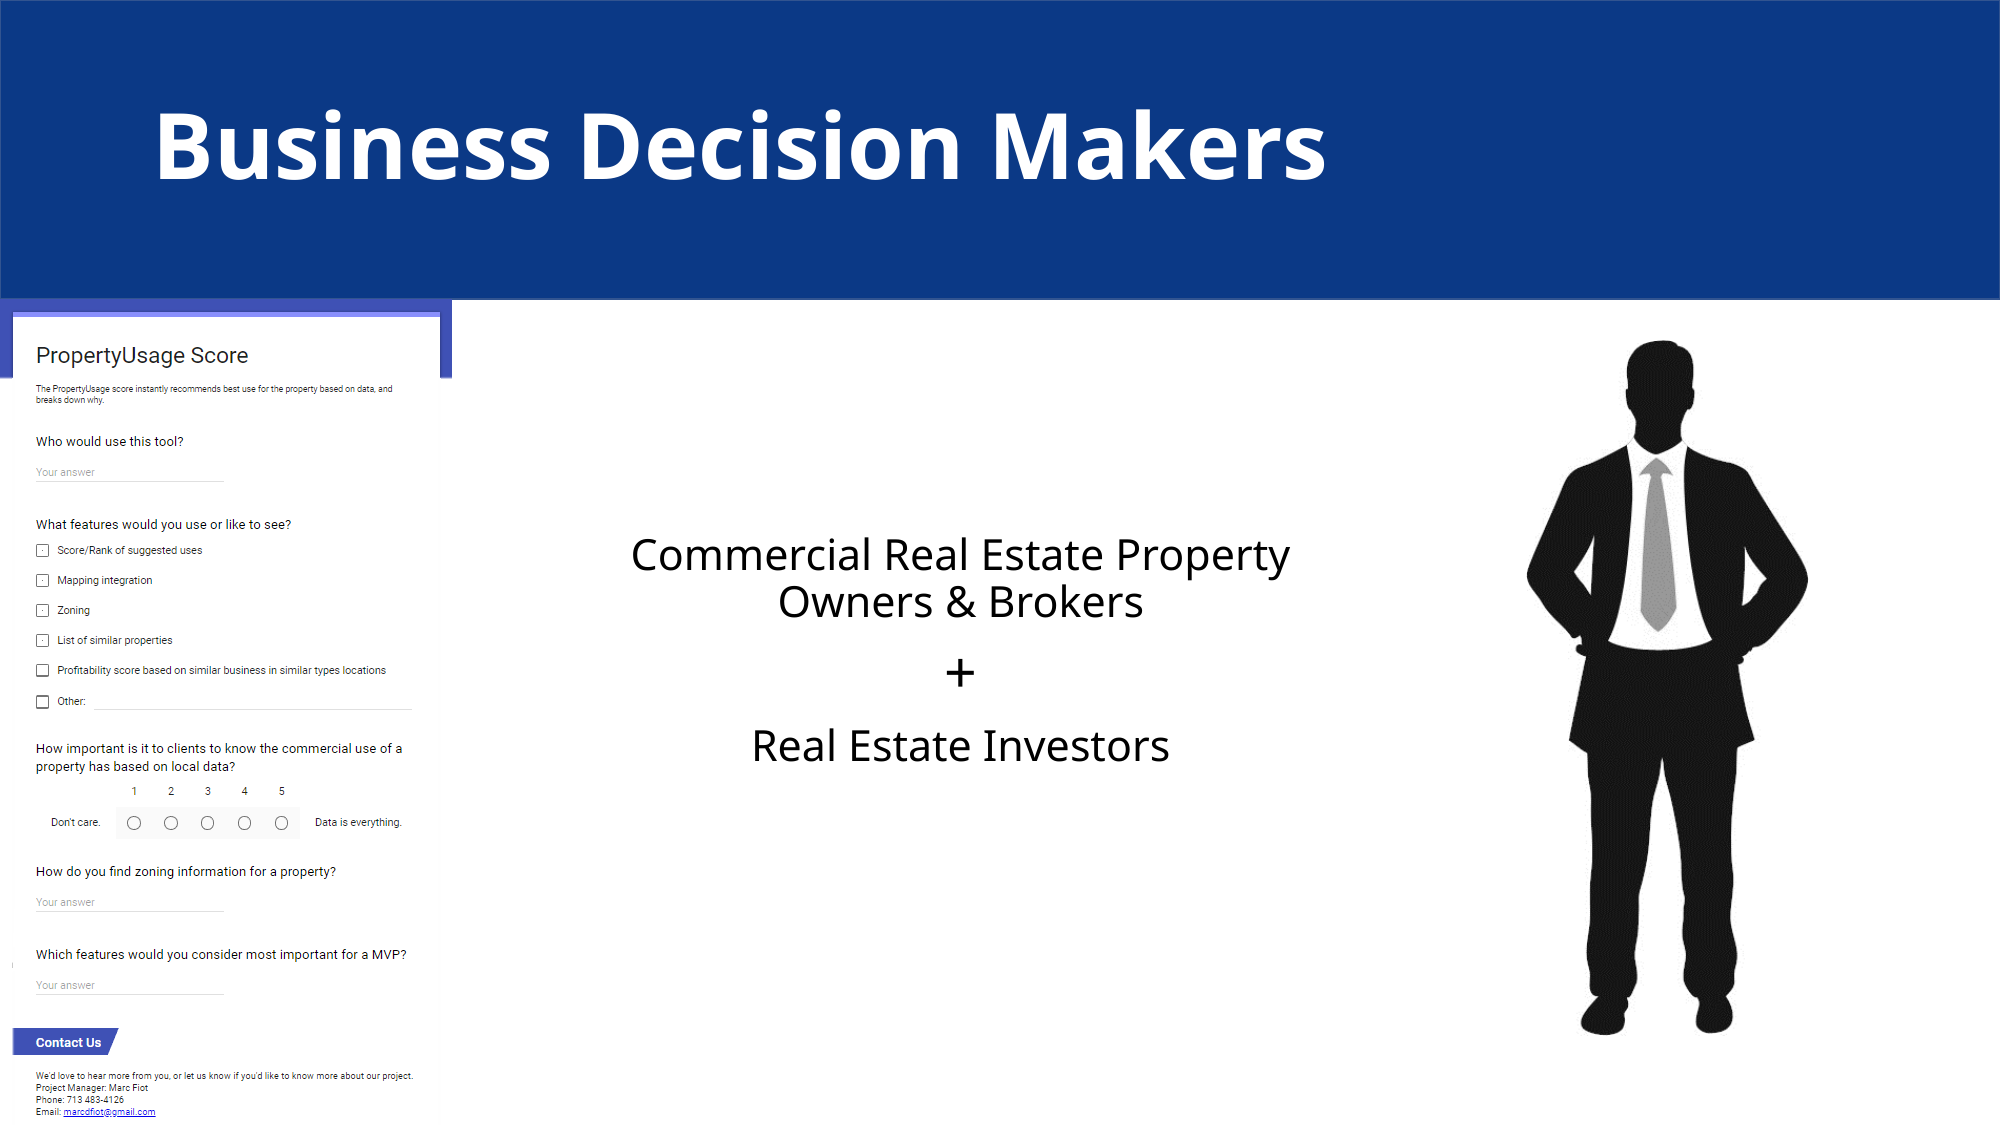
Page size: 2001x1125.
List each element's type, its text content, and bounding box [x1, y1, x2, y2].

list Commercial Real Estate Property Owners & Brokers + Real Estate Investors [577, 526, 1345, 826]
picture [1526, 340, 1809, 1036]
picture [0, 299, 452, 1125]
title Business Decision Makers [137, 41, 1863, 259]
text_box [0, 0, 2000, 300]
